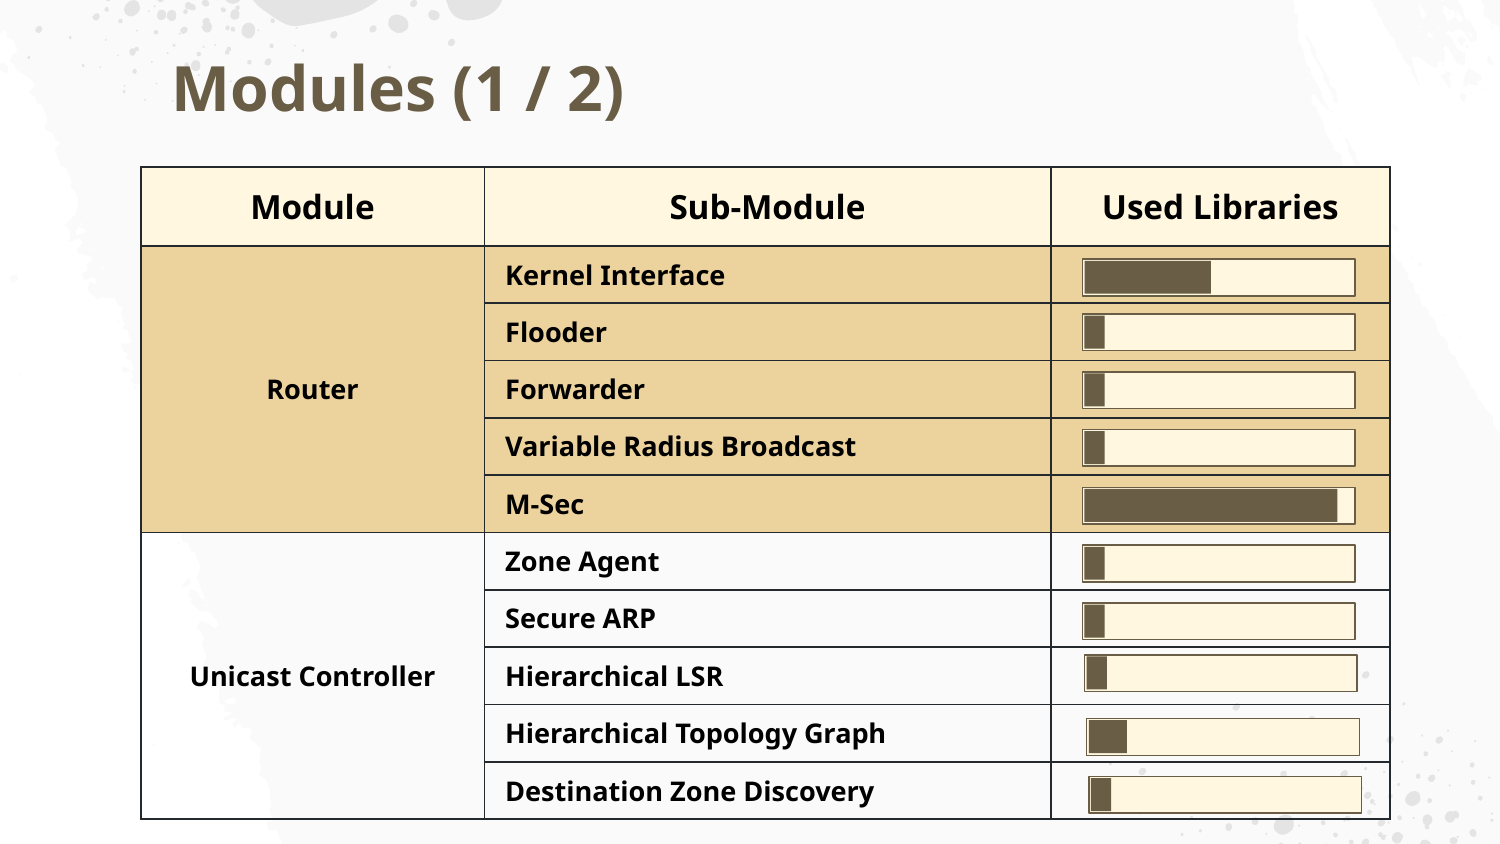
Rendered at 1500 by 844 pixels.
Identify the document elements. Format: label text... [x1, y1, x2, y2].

table_cell Hierarchical LSR [485, 648, 1050, 704]
table_cell Unicast Controller [142, 533, 484, 818]
text_box [1090, 778, 1112, 812]
text_box [1082, 545, 1356, 582]
table_header Used Libraries [1052, 168, 1389, 245]
text_box [1086, 656, 1107, 690]
text_box [1082, 603, 1356, 640]
table_cell [1052, 763, 1389, 818]
table_cell [1052, 361, 1389, 417]
table_cell [1052, 476, 1389, 532]
text_box [1084, 260, 1211, 294]
text_box [1086, 718, 1360, 756]
table_cell Hierarchical Topology Graph [485, 705, 1050, 761]
text_box [1082, 313, 1356, 351]
table_cell Destination Zone Discovery [485, 763, 1050, 818]
title Modules (1 / 2) [156, 33, 1325, 126]
text_box [1082, 487, 1356, 525]
text_box [1084, 315, 1105, 349]
text_box [1088, 720, 1127, 754]
text_box [1082, 259, 1356, 296]
text_box [1084, 373, 1105, 407]
table_cell Forwarder [485, 361, 1050, 417]
table_cell [1052, 705, 1389, 761]
table_cell Flooder [485, 304, 1050, 360]
table_cell [1052, 304, 1389, 360]
table_cell Secure ARP [485, 591, 1050, 646]
text_box [1084, 488, 1338, 522]
text_box [1084, 546, 1105, 580]
table_header Sub-Module [485, 168, 1050, 245]
table_cell [1052, 247, 1389, 302]
table_cell [1052, 591, 1389, 646]
text_box [1084, 604, 1105, 638]
table_cell [1052, 419, 1389, 474]
table_cell Variable Radius Broadcast [485, 419, 1050, 474]
text_box [1088, 776, 1362, 814]
table_header Module [142, 168, 484, 245]
table_cell M-Sec [485, 476, 1050, 532]
text_box [1082, 429, 1356, 467]
text_box [1082, 371, 1356, 409]
table_cell [1052, 533, 1389, 589]
table_cell [1052, 648, 1389, 704]
table_cell Router [142, 247, 484, 532]
text_box [1084, 654, 1358, 692]
table_cell Kernel Interface [485, 247, 1050, 302]
text_box [1084, 431, 1105, 465]
table_cell Zone Agent [485, 533, 1050, 589]
